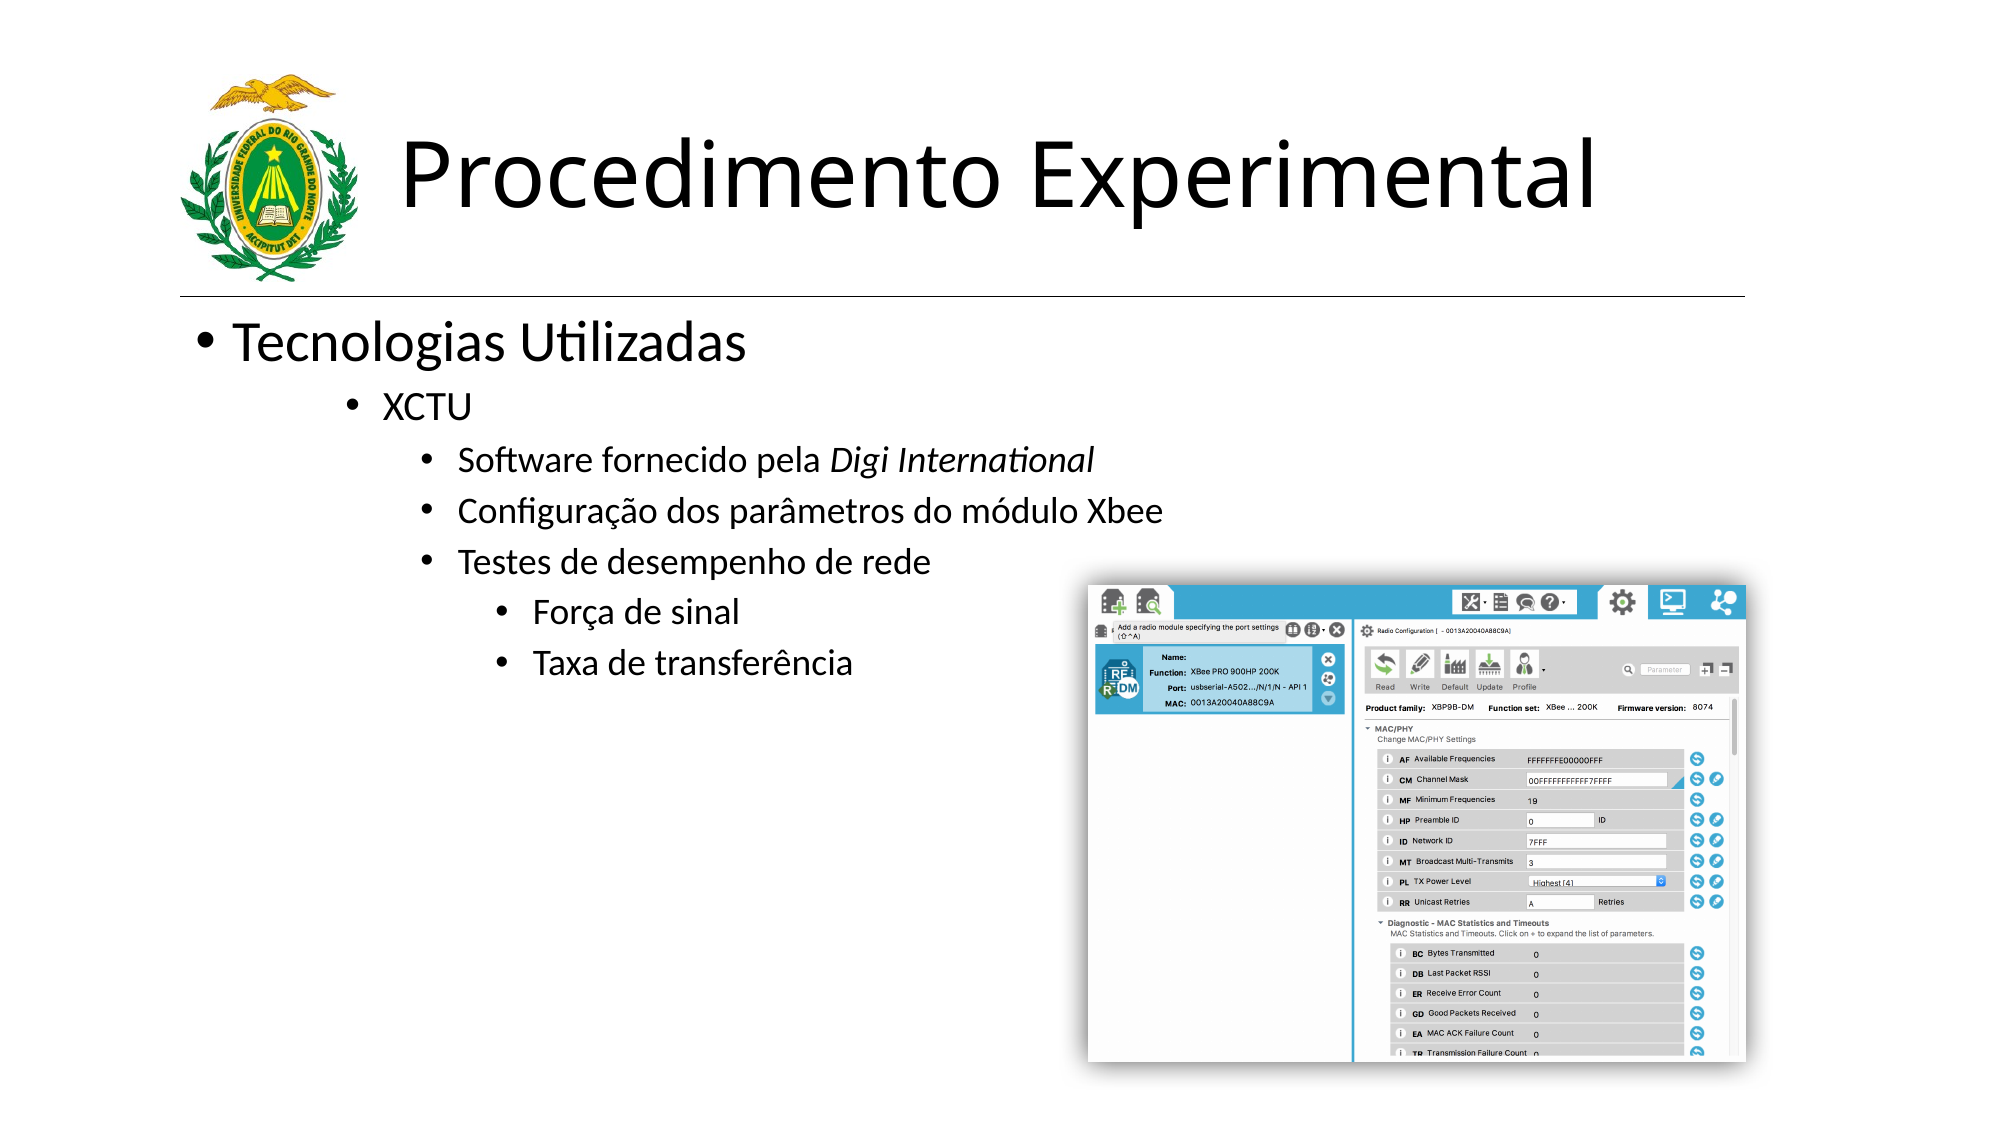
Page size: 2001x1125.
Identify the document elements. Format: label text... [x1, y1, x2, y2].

picture [1088, 585, 1746, 1062]
picture [180, 74, 358, 282]
title Procedimento Experimental [383, 74, 1890, 282]
list Tecnologias Utilizadas XCTU Software fornecido pela Digi International Configuração dos parâmetros do módulo Xbee Testes de desempenho de rede Força de sinal Taxa de transferência [180, 303, 1888, 1018]
